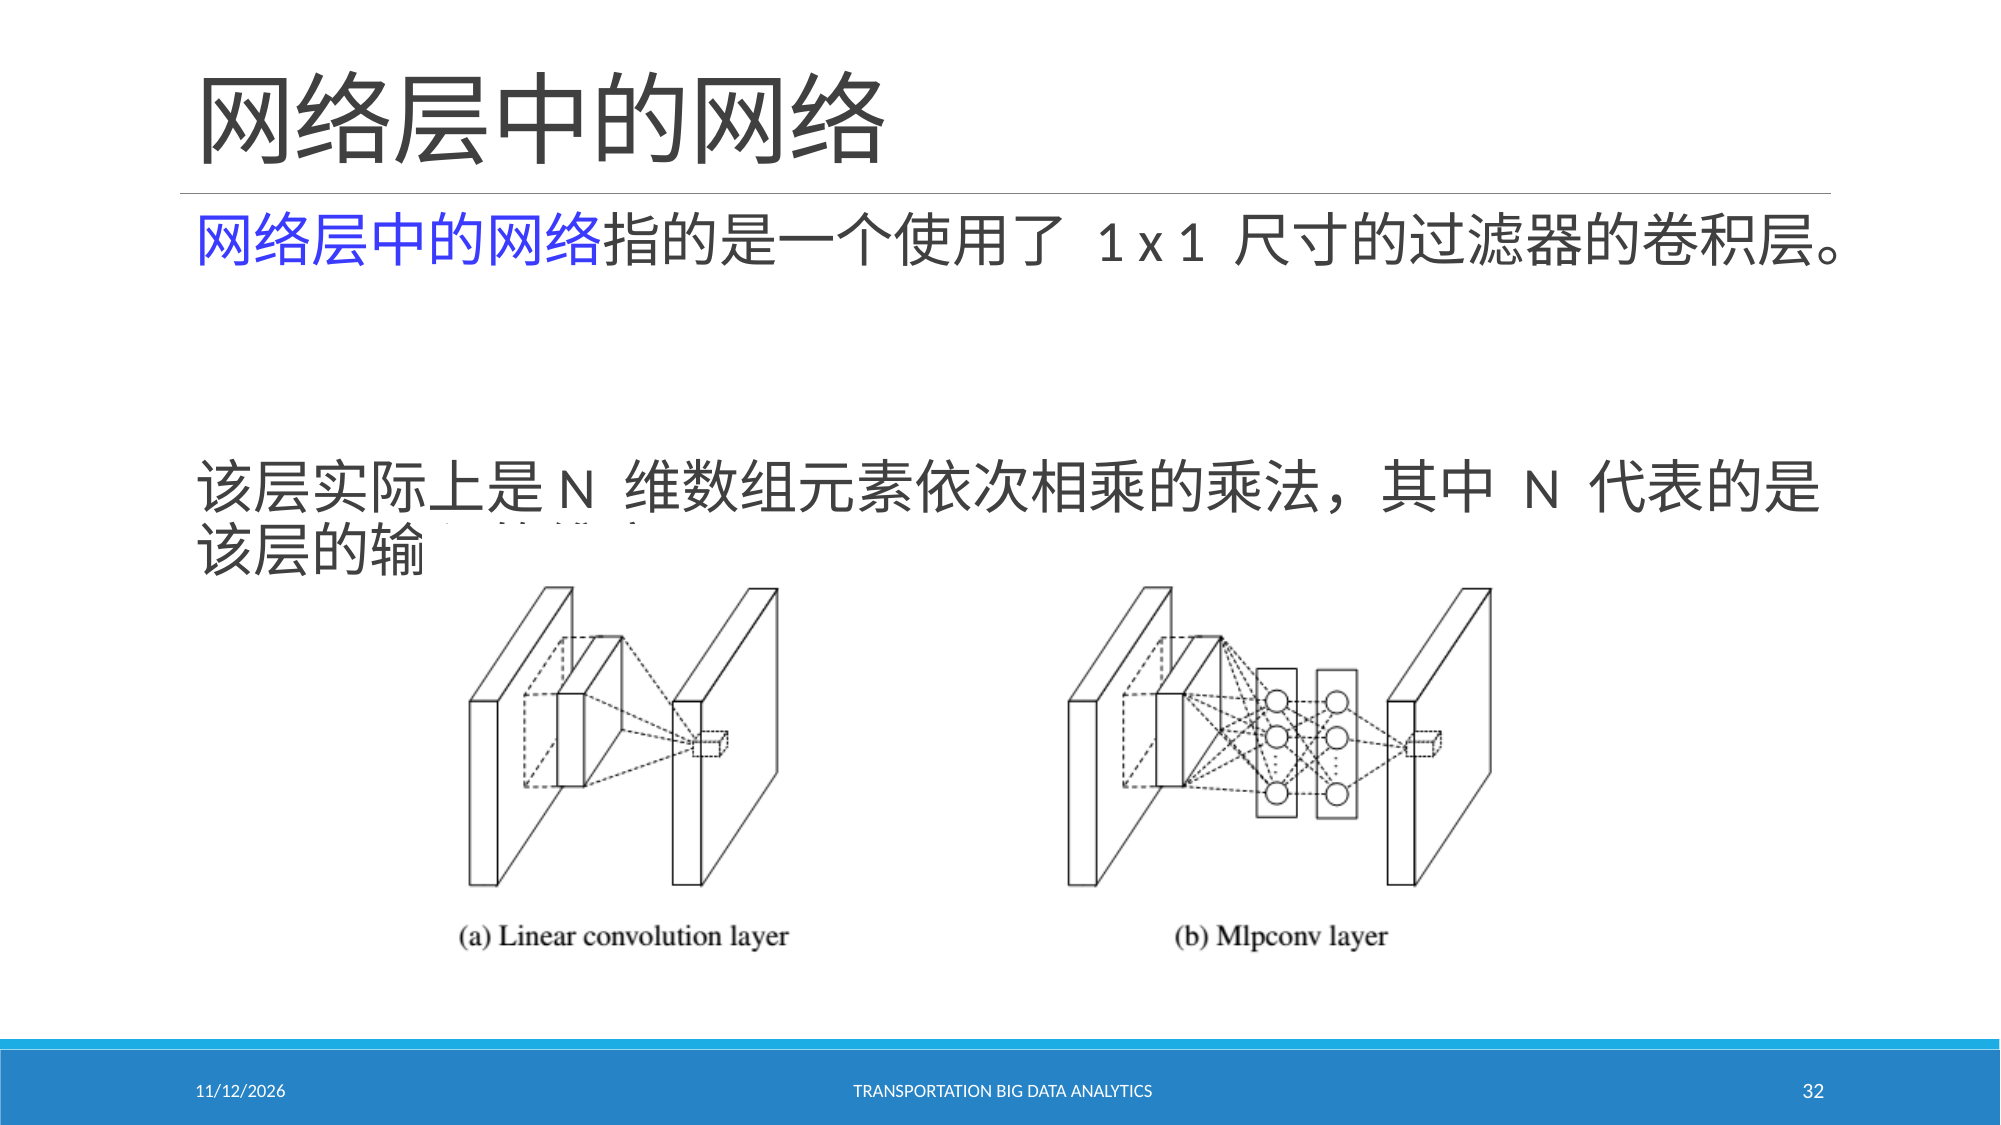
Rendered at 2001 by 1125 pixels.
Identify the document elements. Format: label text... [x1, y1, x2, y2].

list 网络层中的网络指的是一个使用了 1 x 1 尺寸的过滤器的卷积层。 该层实际上是N 维数组元素依次相乘的乘法，其中 N 代表的是该层的输入的维度. [180, 203, 1830, 1034]
picture [421, 524, 1542, 980]
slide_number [180, 1059, 586, 1120]
title 网络层中的网络 [180, 20, 1830, 185]
slide_number 32 [1624, 1059, 1840, 1120]
footer Transportation Big Data Analytics [609, 1059, 1401, 1120]
